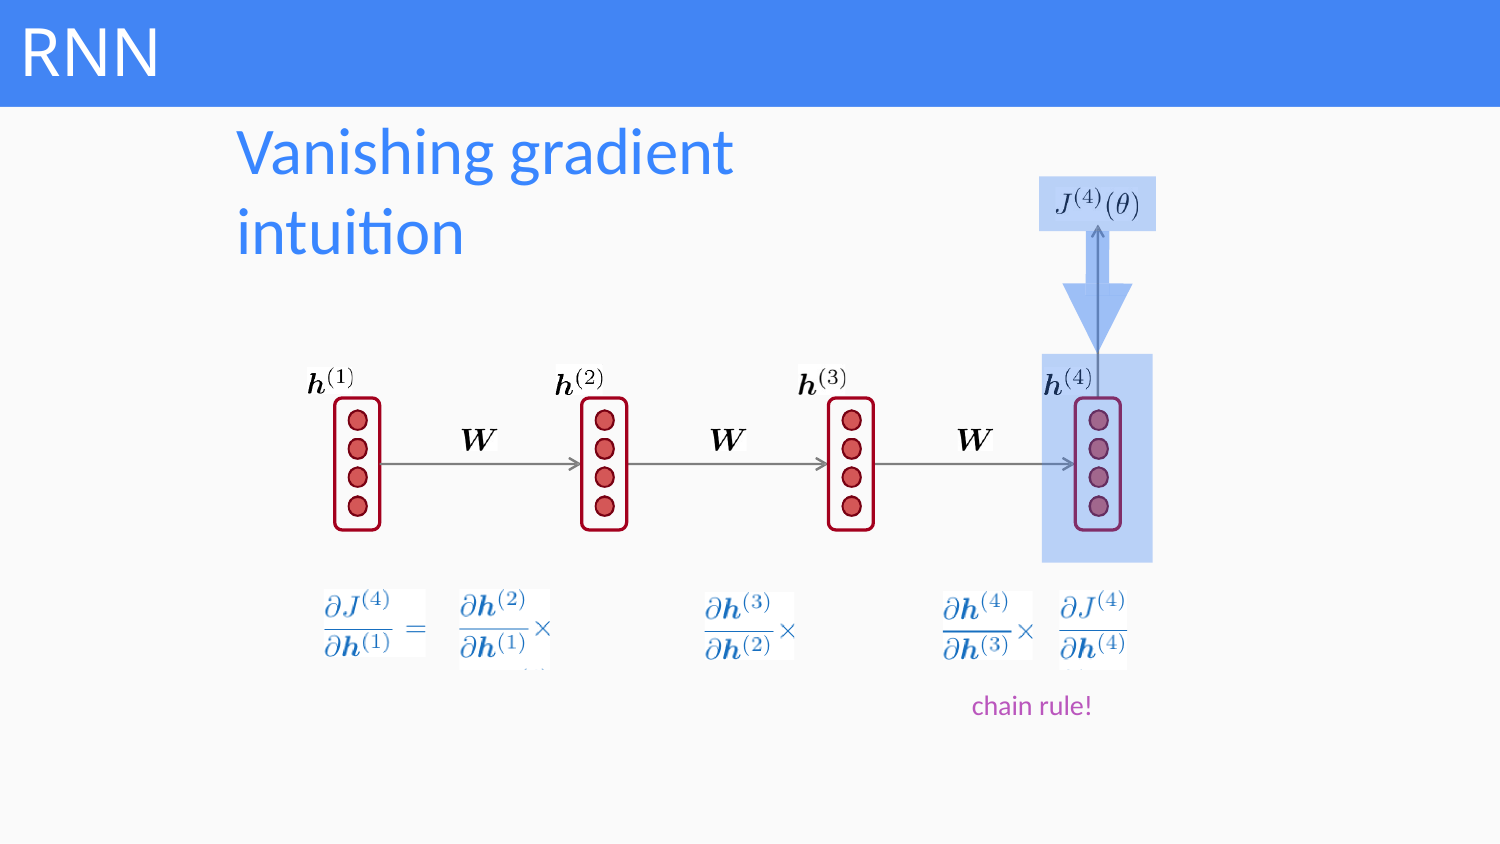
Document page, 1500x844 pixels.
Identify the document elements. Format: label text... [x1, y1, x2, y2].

text_box [1059, 590, 1128, 670]
text_box [828, 397, 874, 530]
text_box [704, 592, 795, 660]
text_box [334, 397, 380, 530]
text_box Vanishing gradient intuition [234, 105, 817, 268]
text_box chain rule! [970, 686, 1096, 722]
text_box [942, 591, 1033, 660]
text_box [627, 457, 828, 471]
text_box [379, 457, 581, 471]
title RNN [19, 9, 1481, 91]
text_box [323, 589, 426, 657]
text_box [461, 428, 498, 451]
text_box [874, 462, 1041, 466]
text_box [1062, 231, 1133, 354]
text_box [581, 397, 627, 530]
text_box [307, 367, 353, 394]
text_box [1039, 176, 1156, 232]
text_box [798, 364, 846, 395]
text_box [555, 364, 603, 395]
text_box [957, 428, 994, 451]
text_box [459, 589, 550, 670]
text_box [710, 428, 747, 451]
text_box [1041, 353, 1153, 563]
